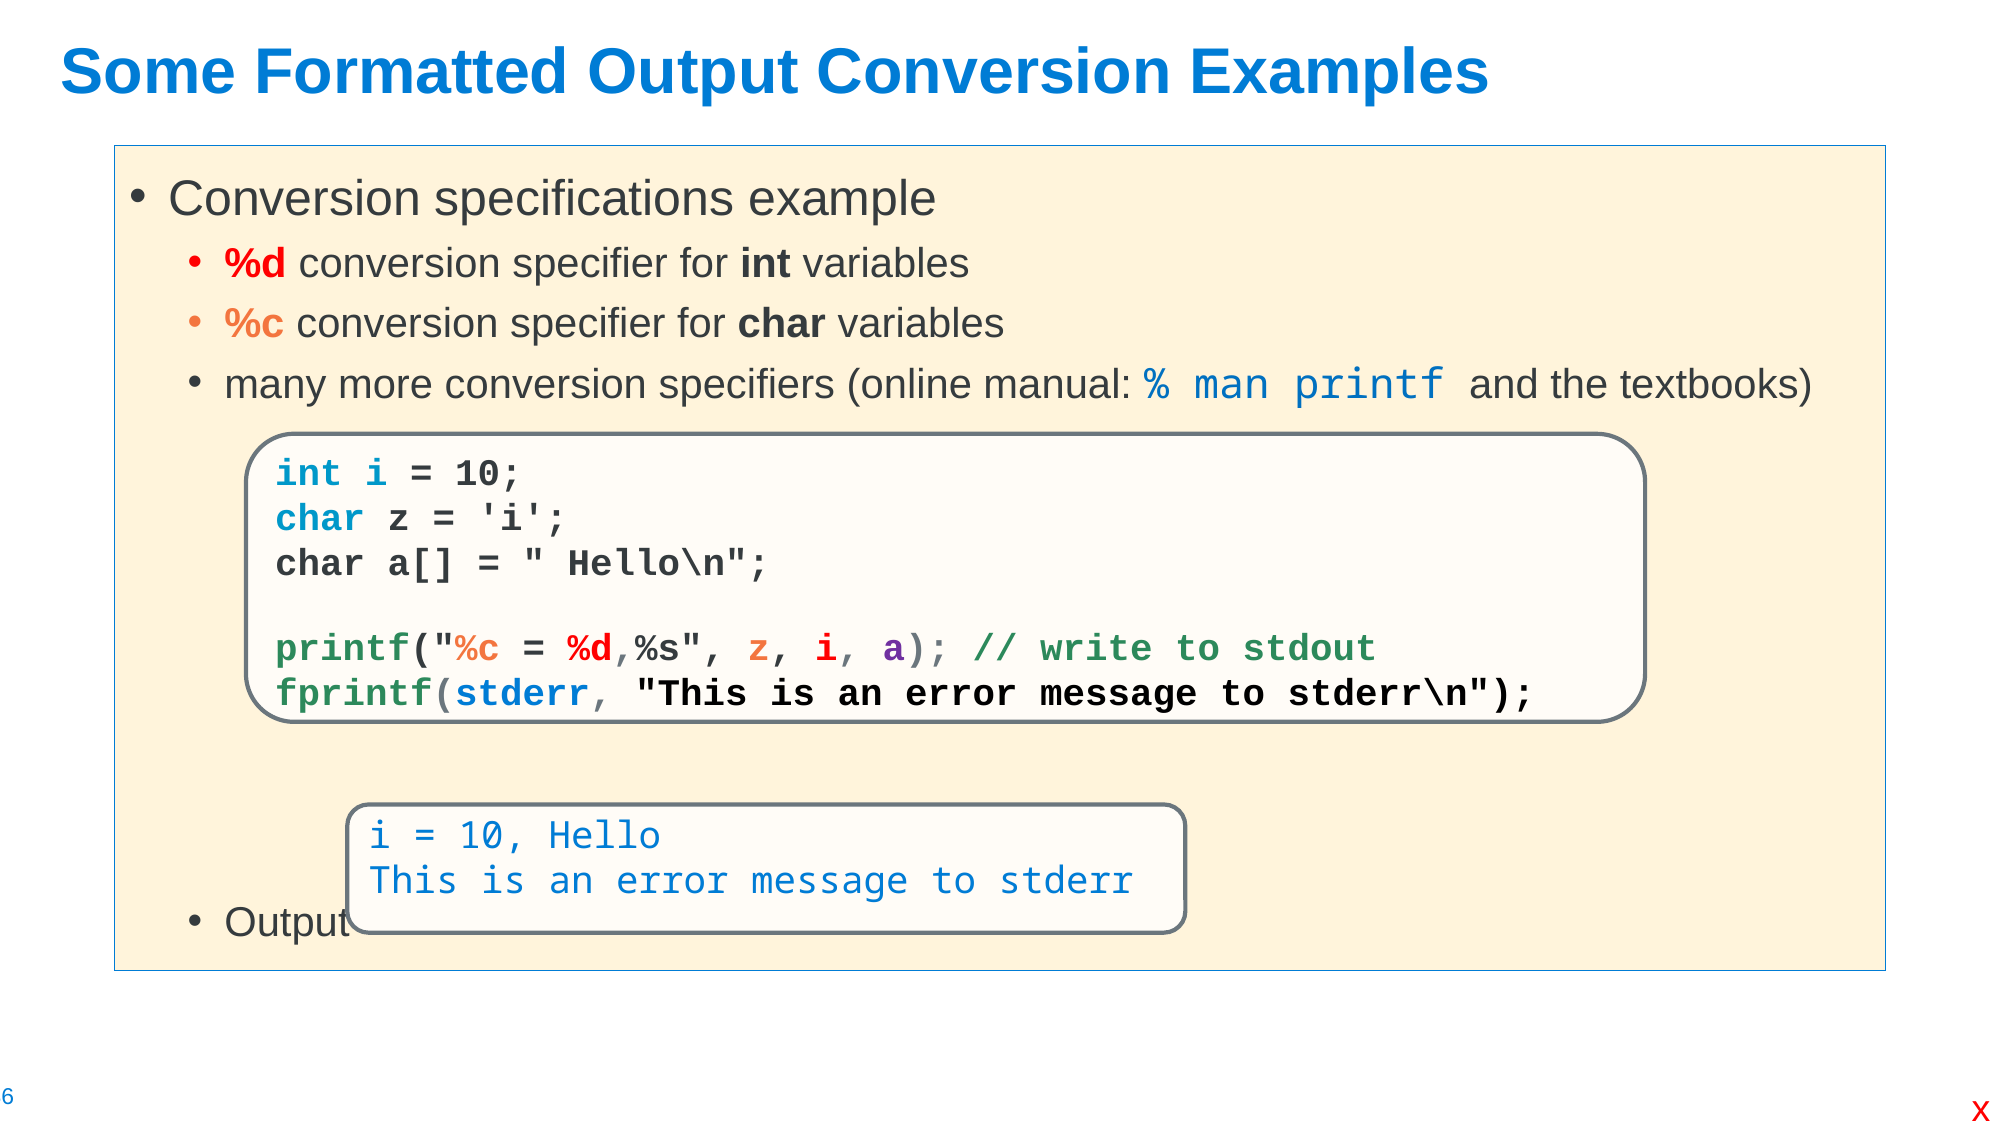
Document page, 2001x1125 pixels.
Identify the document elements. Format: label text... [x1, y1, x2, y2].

text_box int i = 10; char z = 'i'; char a[] = " Hello\n"; printf("%c = %d,%s", z, i, a); // write to stdout fprintf(stderr, "This is an error message to stderr\n"); [245, 433, 1646, 722]
text_box x [1956, 1076, 2000, 1125]
text_box i = 10, Hello This is an error message to stderr [347, 804, 1186, 933]
title Some Formatted Output Conversion Examples [45, 41, 1917, 115]
list Conversion specifications example %d conversion specifier for int variables %c conversion specifier for char variables many more conversion specifiers (online manual: % man printf and the textbooks) Output [114, 145, 1886, 971]
